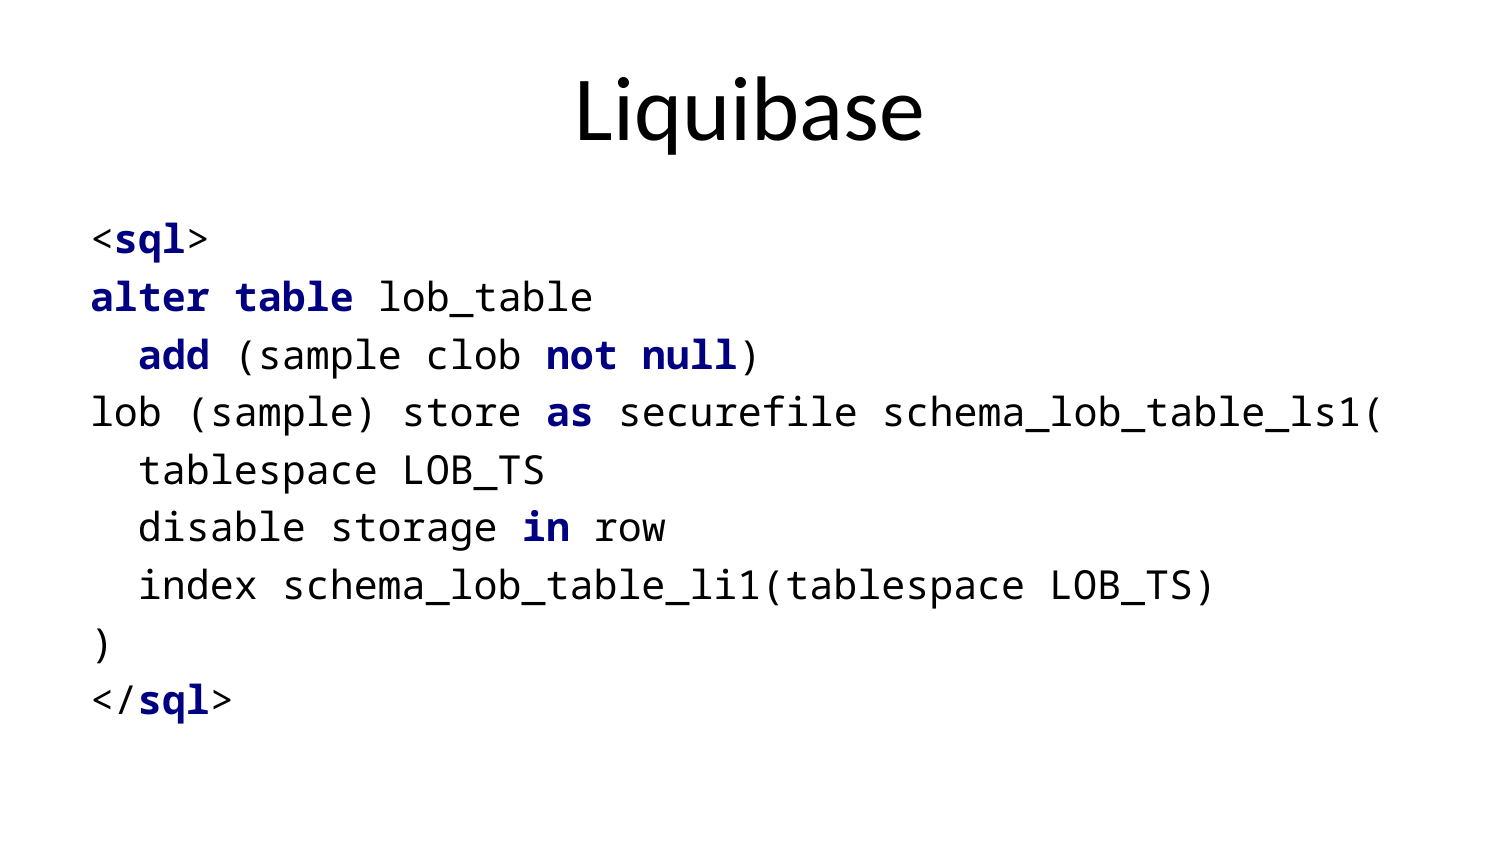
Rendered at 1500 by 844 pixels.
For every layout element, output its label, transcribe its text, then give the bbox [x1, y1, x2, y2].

title Liquibase [75, 33, 1425, 175]
list <sql> alter table lob_table add (sample clob not null) lob (sample) store as securefile schema_lob_table_ls1( tablespace LOB_TS disable storage in row index schema_lob_table_li1(tablespace LOB_TS) ) </sql> [75, 196, 1425, 754]
